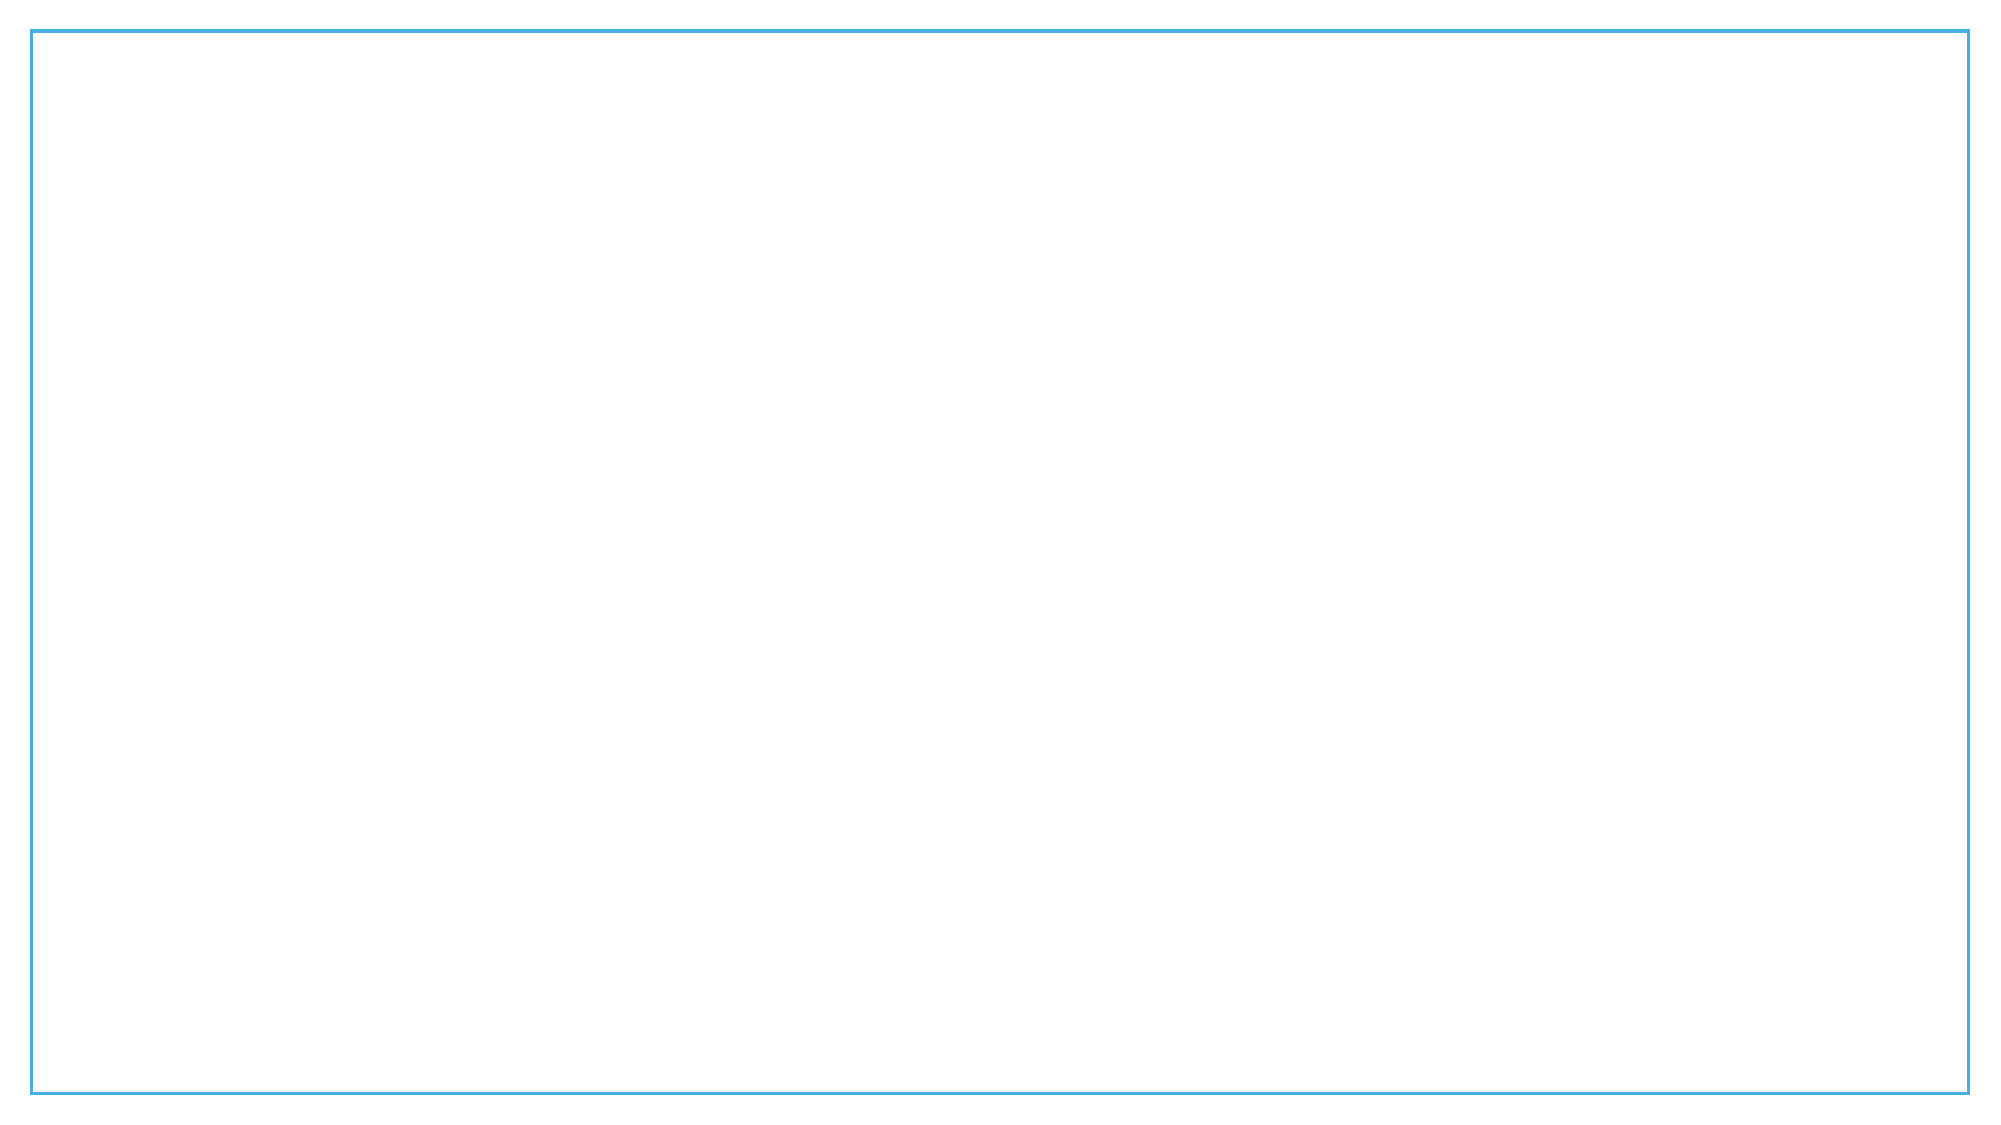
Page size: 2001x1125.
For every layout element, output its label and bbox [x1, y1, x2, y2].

text_box [30, 29, 1970, 1095]
